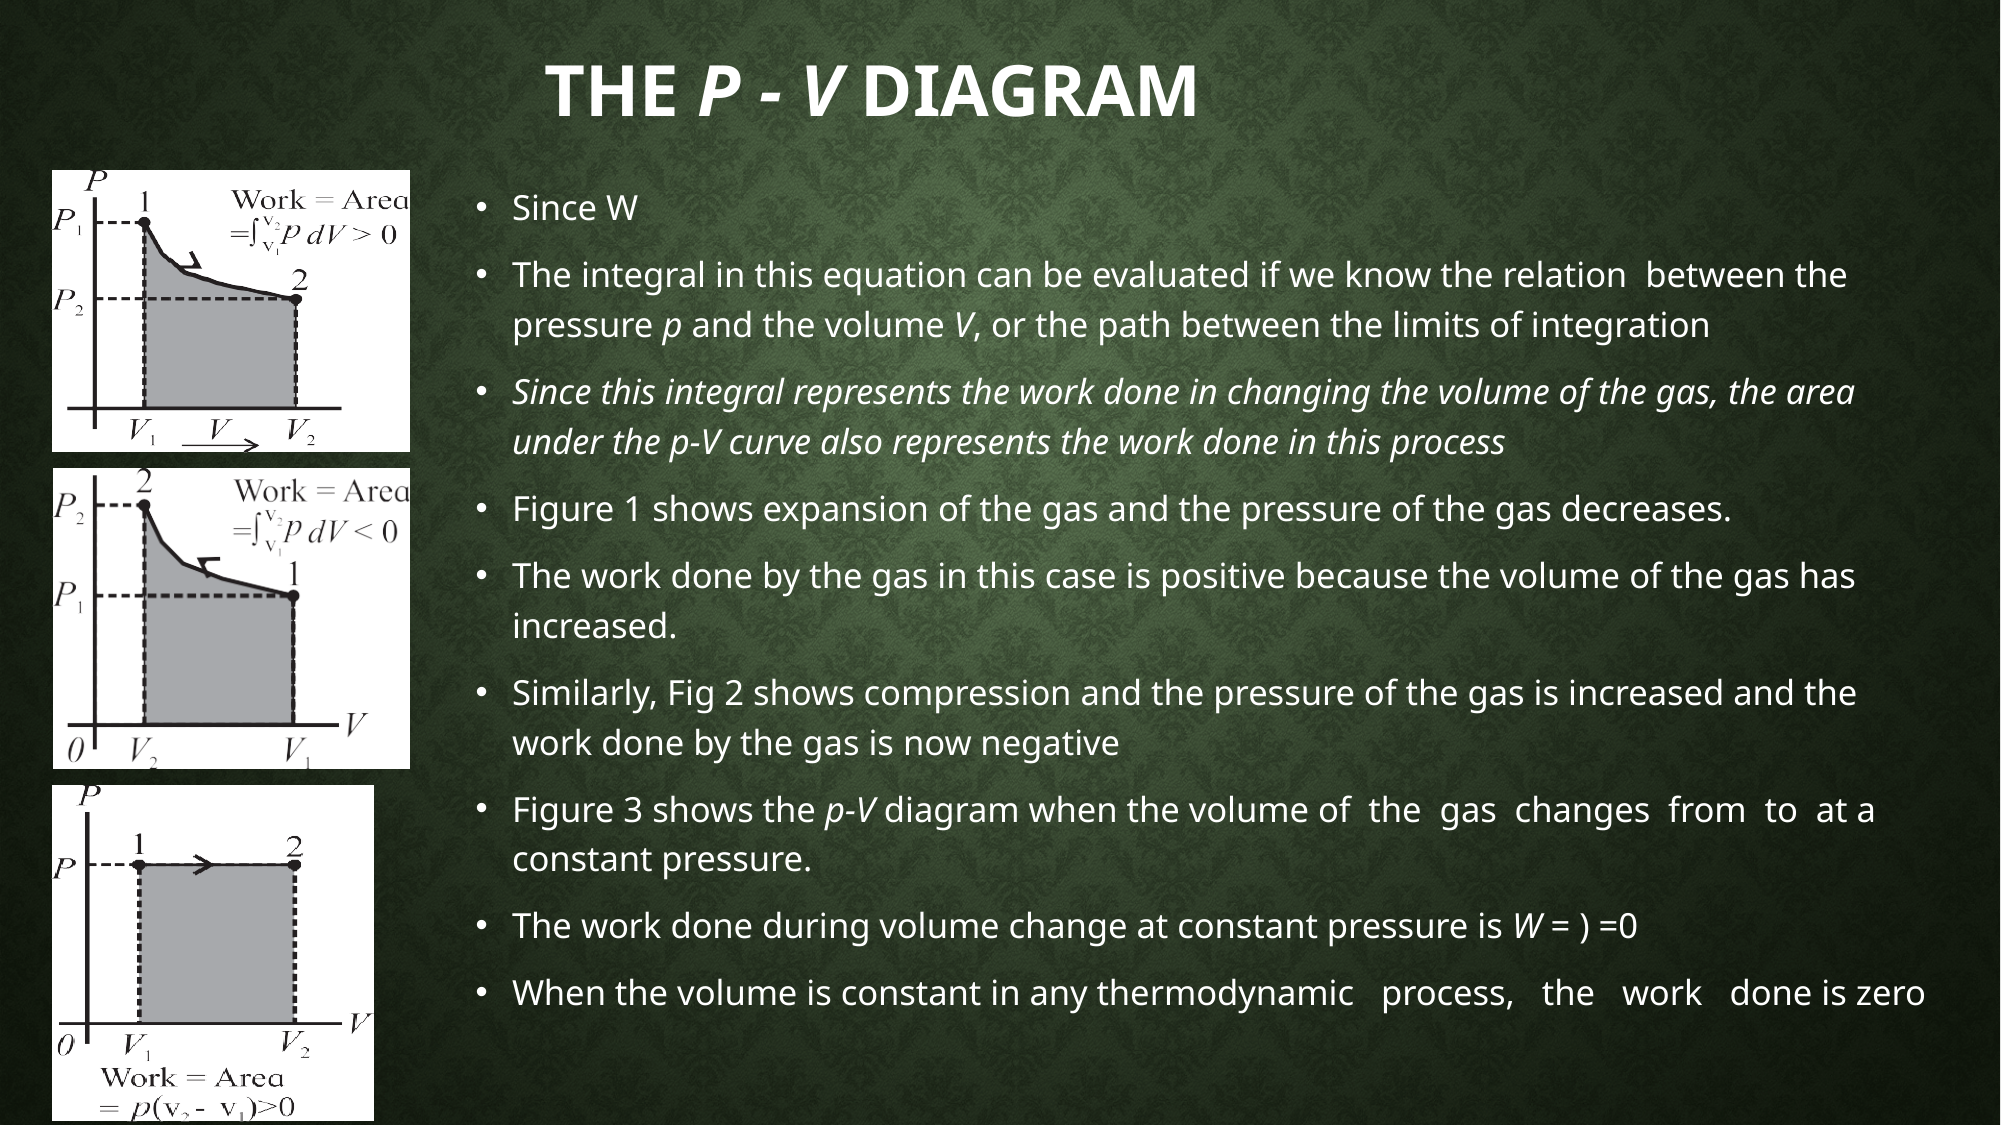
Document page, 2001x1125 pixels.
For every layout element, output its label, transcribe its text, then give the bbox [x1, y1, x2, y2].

picture [51, 784, 375, 1122]
title The P - V diagram [101, 21, 1645, 167]
picture [51, 467, 411, 770]
picture [51, 169, 411, 453]
